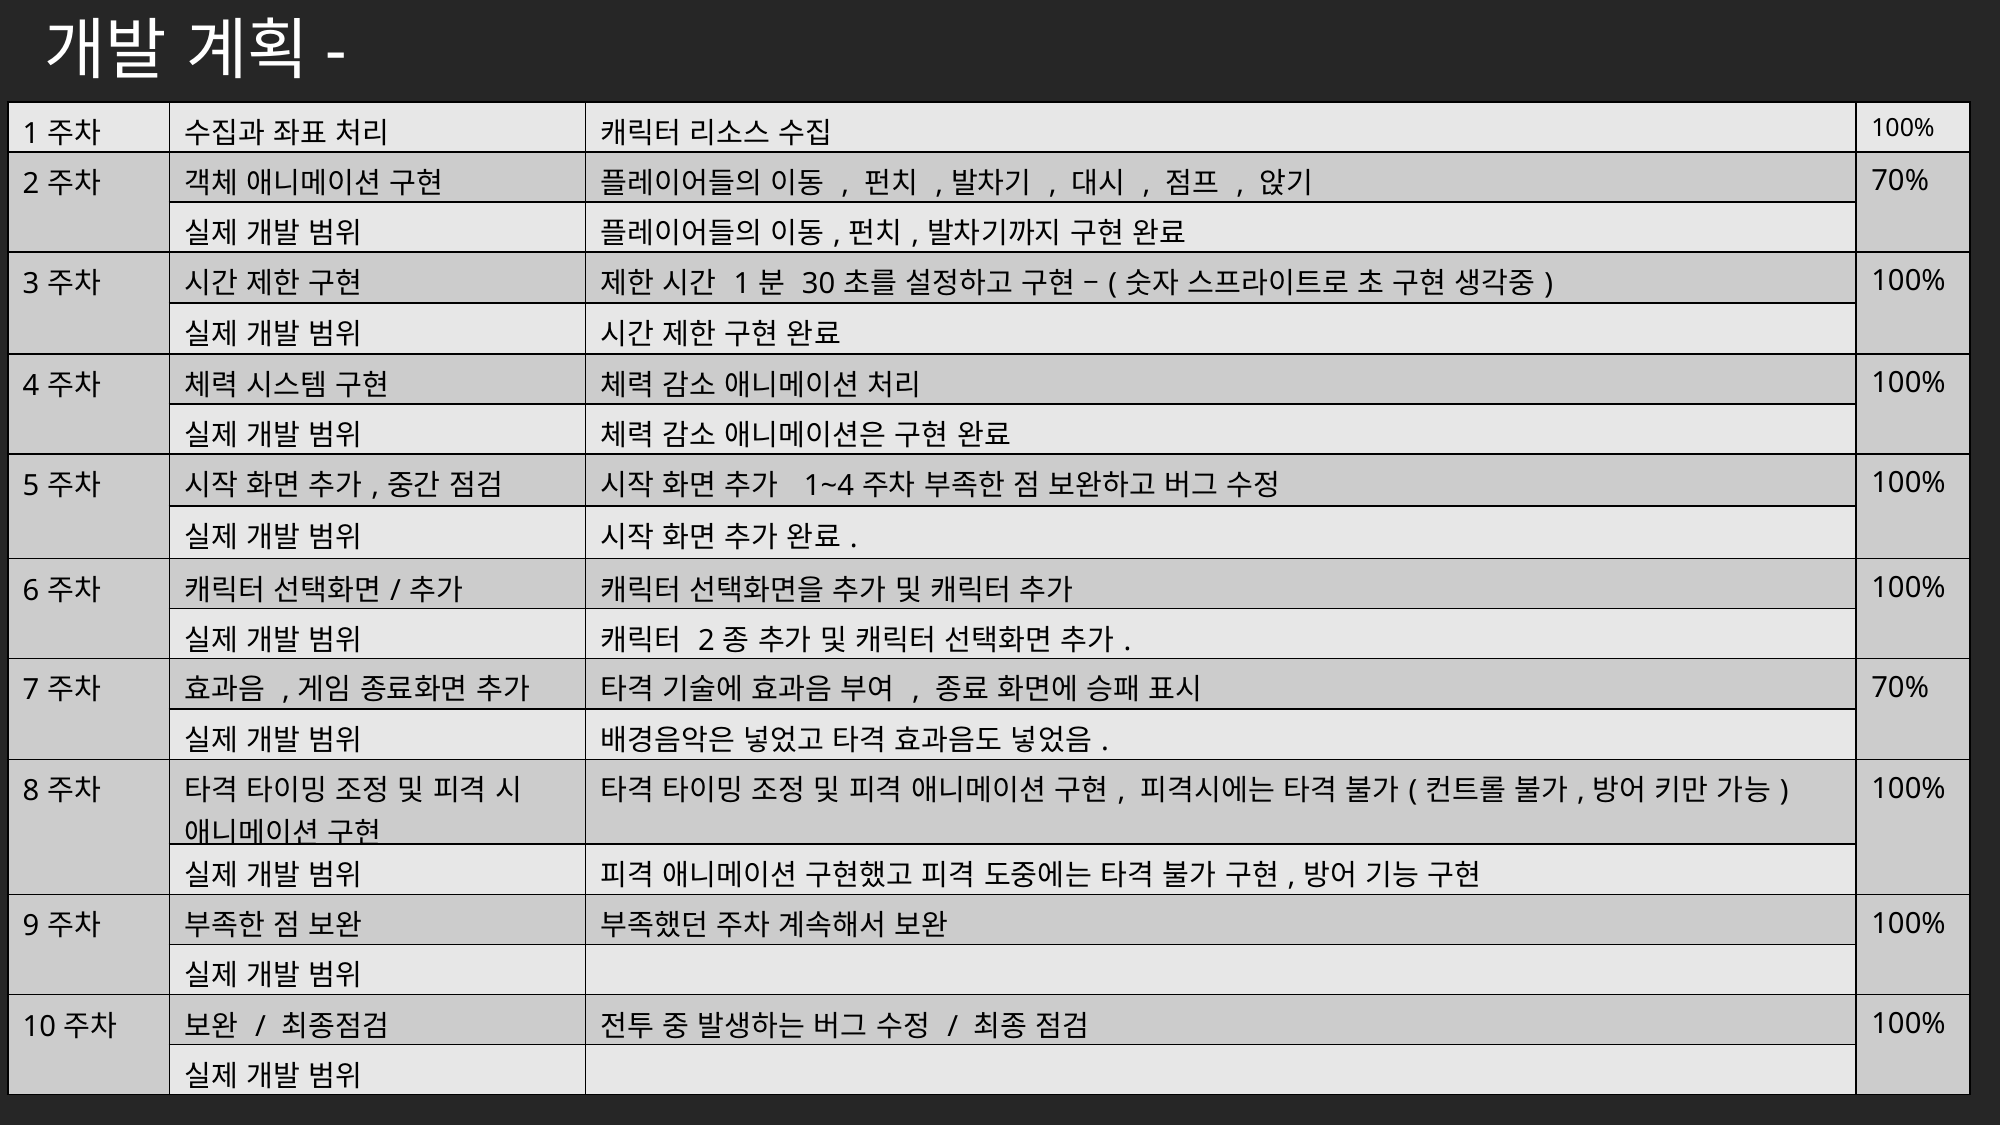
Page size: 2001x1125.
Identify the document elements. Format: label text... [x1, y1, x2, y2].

table_cell 효과음 ,게임 종료화면 추가 [170, 659, 585, 708]
table_header 수집과 좌표 처리 [170, 103, 585, 151]
table_cell 부족했던 주차 계속해서 보완 [586, 895, 1855, 944]
table_cell 실제 개발 범위 [170, 405, 585, 453]
table_cell 100% [1857, 760, 1969, 894]
table_cell 보완 / 최종점검 [170, 995, 585, 1044]
table_cell 70% [1857, 659, 1969, 759]
table_cell 전투 중 발생하는 버그 수정 / 최종 점검 [586, 995, 1855, 1044]
table_cell 2주차 [9, 153, 169, 251]
table_cell 캐릭터 선택화면을 추가 및 캐릭터 추가 [586, 559, 1855, 608]
table_cell [586, 1045, 1855, 1094]
table_cell 9주차 [9, 895, 169, 994]
table_cell 캐릭터 2종 추가 및 캐릭터 선택화면 추가. [586, 609, 1855, 658]
table_cell 타격 타이밍 조정 및 피격 애니메이션 구현, 피격시에는 타격 불가(컨트롤 불가,방어 키만 가능) [586, 760, 1855, 843]
table_cell 시작 화면 추가 1~4주차 부족한 점 보완하고 버그 수정 [586, 455, 1855, 505]
table_cell 시작 화면 추가,중간 점검 [170, 455, 585, 505]
table_cell 8주차 [9, 760, 169, 894]
table_cell 시간 제한 구현 [170, 253, 585, 302]
table_cell 체력 시스템 구현 [170, 355, 585, 403]
table_cell 실제 개발 범위 [170, 507, 585, 558]
table_cell 실제 개발 범위 [170, 710, 585, 759]
table_cell 캐릭터 선택화면/추가 [170, 559, 585, 608]
table_cell 100% [1857, 559, 1969, 658]
table_cell 7주차 [9, 659, 169, 759]
table_cell 피격 애니메이션 구현했고 피격 도중에는 타격 불가 구현,방어 기능 구현 [586, 845, 1855, 894]
table_cell 100% [1857, 995, 1969, 1094]
table_cell 시작 화면 추가 완료. [586, 507, 1855, 558]
table_cell 제한 시간 1분 30초를 설정하고 구현 –(숫자 스프라이트로 초 구현 생각중) [586, 253, 1855, 302]
table_cell 플레이어들의 이동 , 펀치 ,발차기 , 대시 , 점프 , 앉기 [586, 153, 1855, 201]
table_cell 100% [1857, 455, 1969, 558]
table_cell 실제 개발 범위 [170, 203, 585, 251]
table_cell 4주차 [9, 355, 169, 453]
table_cell 5주차 [9, 455, 169, 558]
table_cell 100% [1857, 253, 1969, 353]
table_cell 실제 개발 범위 [170, 609, 585, 658]
table_cell 체력 감소 애니메이션 처리 [586, 355, 1855, 403]
table_cell 부족한 점 보완 [170, 895, 585, 944]
table_cell 70% [1857, 153, 1969, 251]
table_header 1주차 [9, 103, 169, 151]
table_cell 타격 타이밍 조정 및 피격 시 애니메이션 구현 [170, 760, 585, 843]
table_cell 객체 애니메이션 구현 [170, 153, 585, 201]
table_header 100% [1857, 103, 1969, 151]
table_cell 플레이어들의 이동,펀치,발차기까지 구현 완료 [586, 203, 1855, 251]
table_cell 체력 감소 애니메이션은 구현 완료 [586, 405, 1855, 453]
table_cell 실제 개발 범위 [170, 945, 585, 994]
table_cell 실제 개발 범위 [170, 845, 585, 894]
table_cell 100% [1857, 355, 1969, 453]
table_cell 10주차 [9, 995, 169, 1094]
table_cell 시간 제한 구현 완료 [586, 304, 1855, 353]
text_box 개발 계획-90% [29, 0, 453, 101]
table_header 캐릭터 리소스 수집 [586, 103, 1855, 151]
table_cell 타격 기술에 효과음 부여 , 종료 화면에 승패 표시 [586, 659, 1855, 708]
table_cell 6주차 [9, 559, 169, 658]
table_cell 실제 개발 범위 [170, 1045, 585, 1094]
table_cell 실제 개발 범위 [170, 304, 585, 353]
table_cell [586, 945, 1855, 994]
table_cell 3주차 [9, 253, 169, 353]
table_cell 배경음악은 넣었고 타격 효과음도 넣었음. [586, 710, 1855, 759]
table_cell 100% [1857, 895, 1969, 994]
